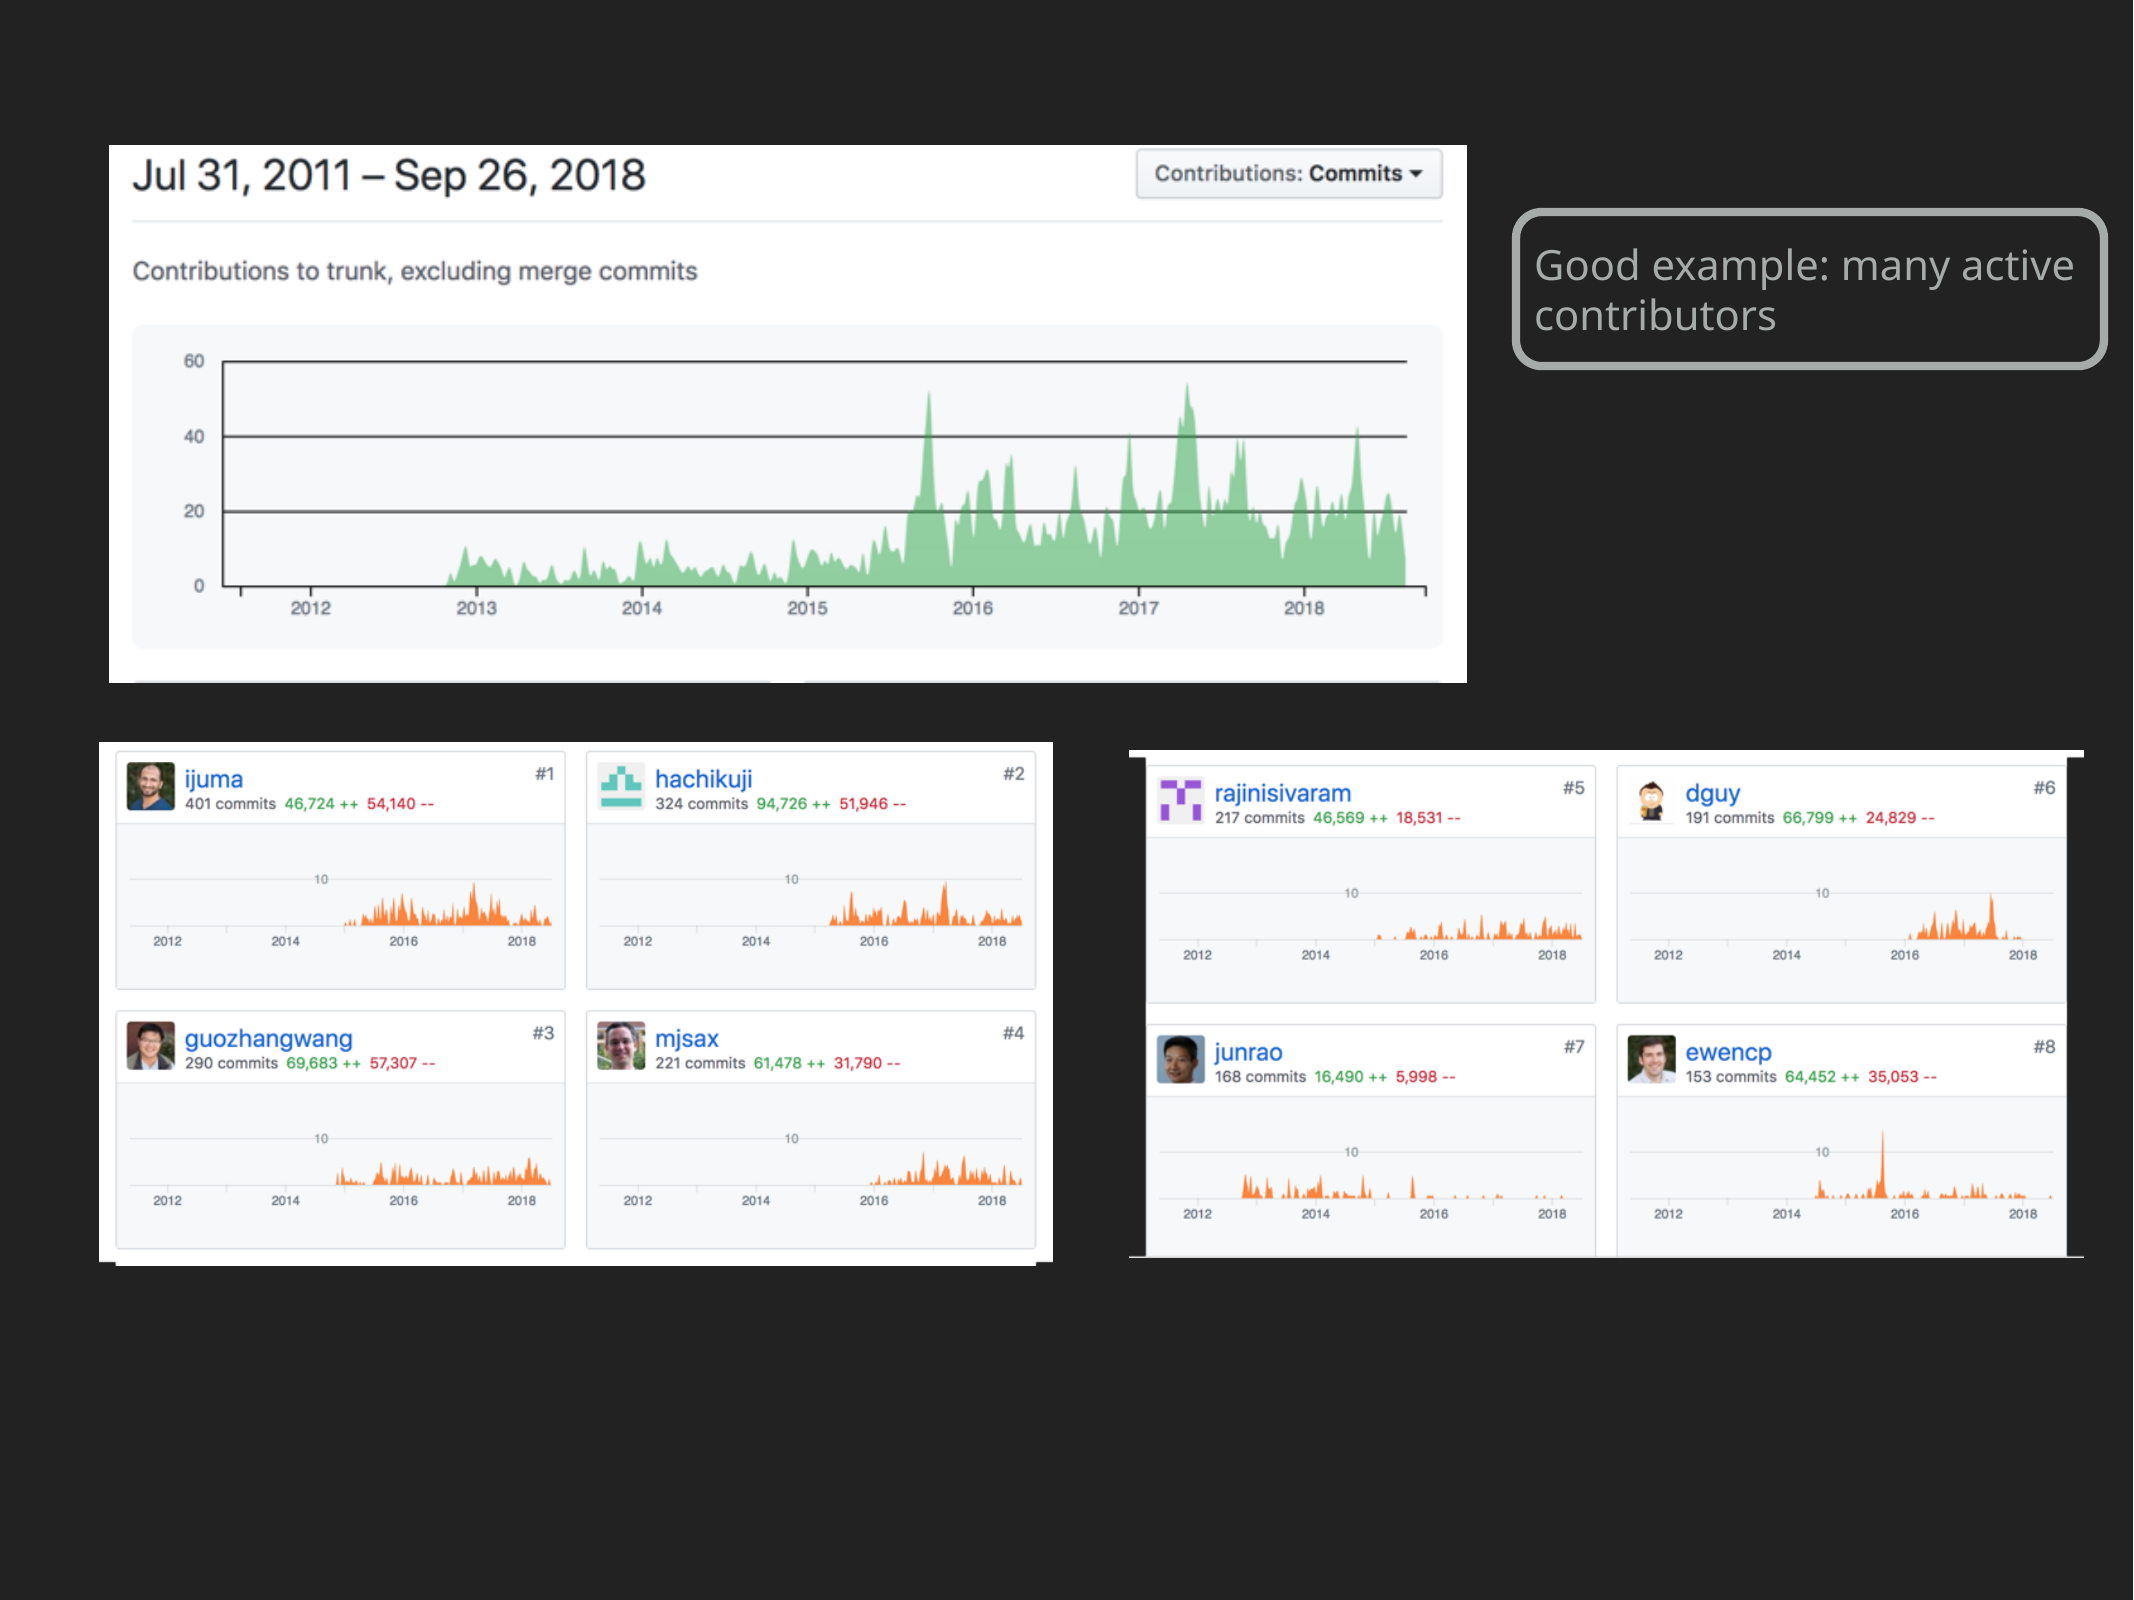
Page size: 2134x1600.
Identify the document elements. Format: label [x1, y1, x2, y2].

picture [98, 742, 1054, 1266]
picture [1129, 750, 2084, 1258]
text_box [1515, 211, 2105, 367]
picture [109, 145, 1467, 683]
